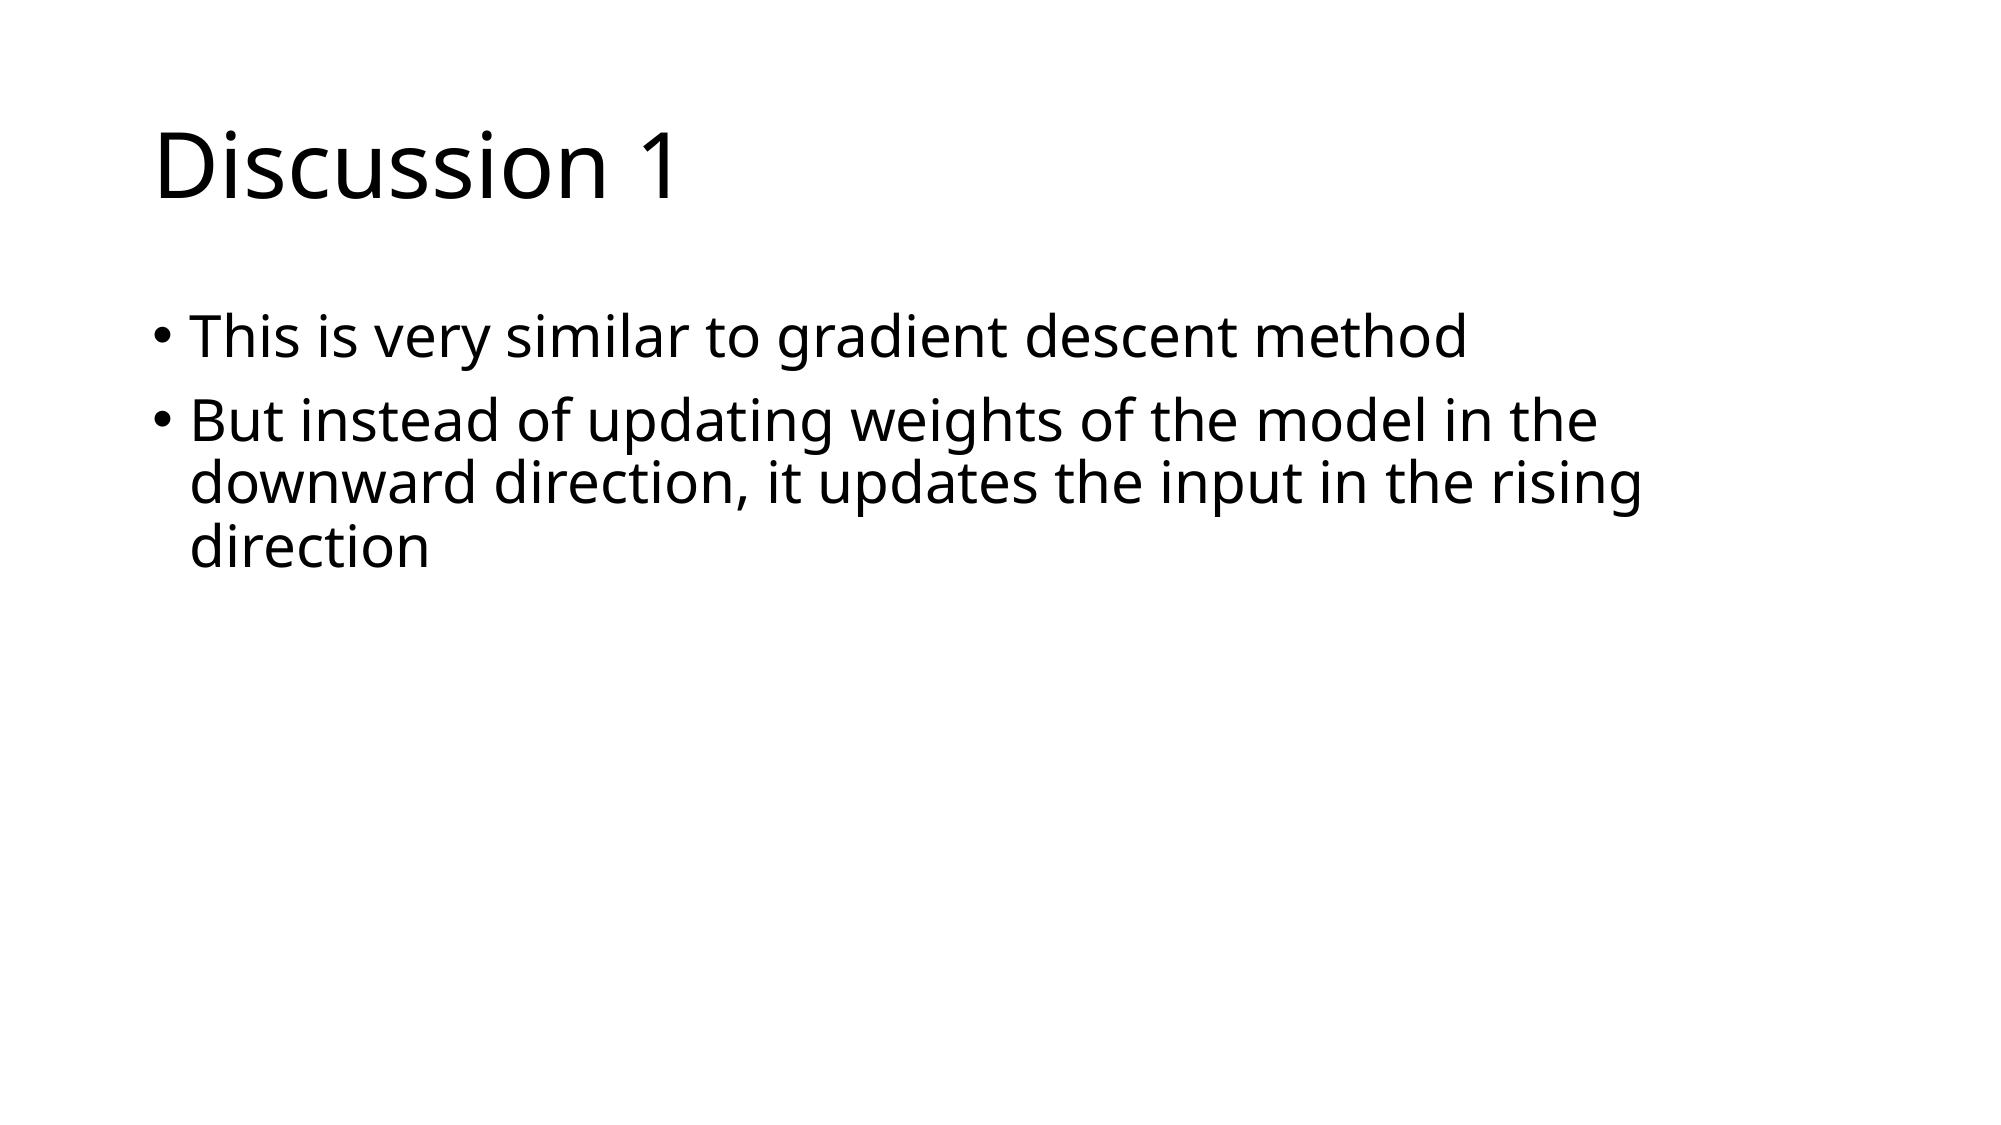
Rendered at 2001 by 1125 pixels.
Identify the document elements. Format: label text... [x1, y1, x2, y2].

title Discussion 1 [137, 59, 1863, 278]
list This is very similar to gradient descent method But instead of updating weights of the model in the downward direction, it updates the input in the rising direction [137, 299, 1863, 1014]
